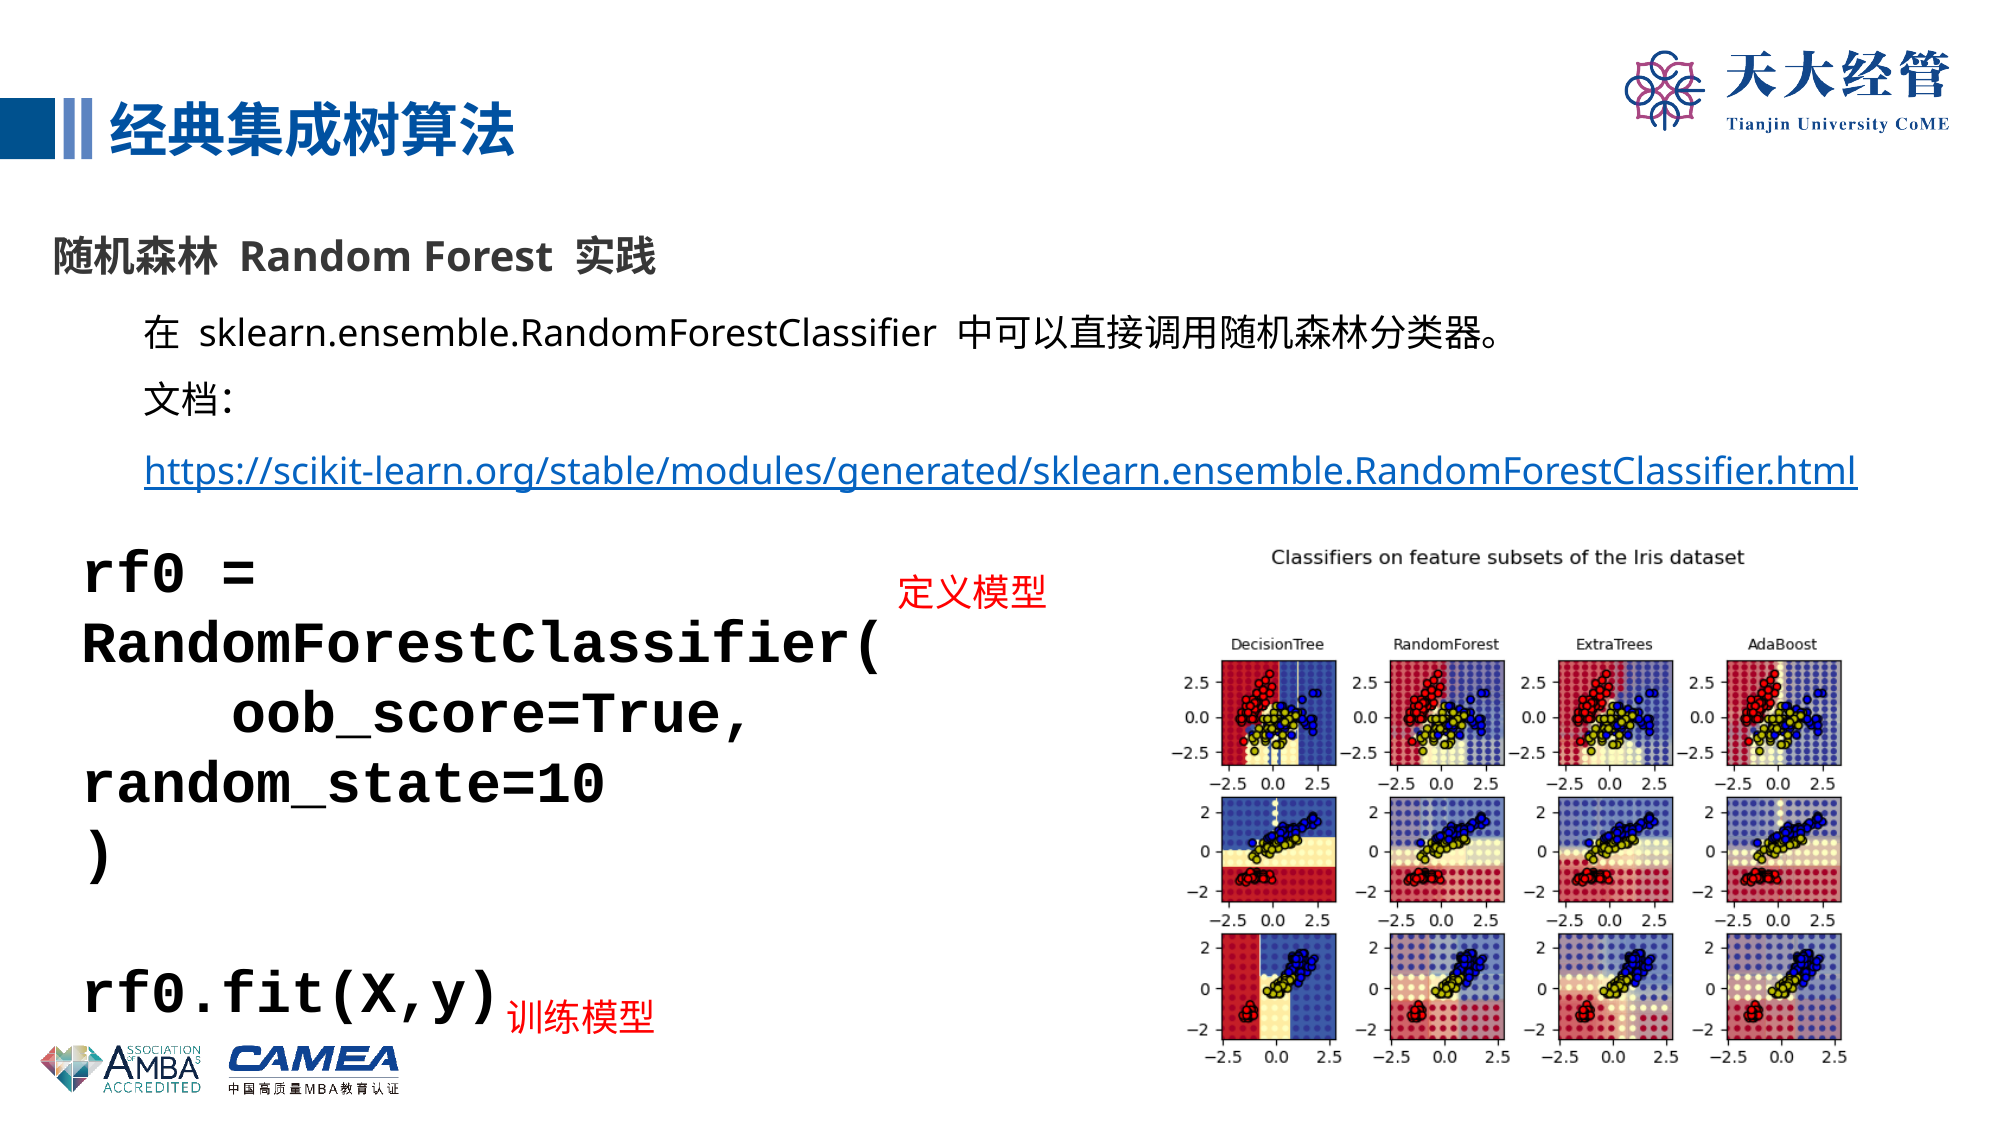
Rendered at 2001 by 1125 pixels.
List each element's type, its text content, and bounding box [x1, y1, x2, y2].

text_box 定义模型 [870, 538, 1076, 621]
text_box rf0 = RandomForestClassifier( oob_score=True, random_state=10 ) rf0.fit(X,y) [81, 534, 1082, 1025]
picture [0, 1014, 502, 1125]
text_box 随机森林 Random Forest 实践 [37, 196, 837, 287]
text_box [63, 97, 76, 160]
picture [1573, 0, 2000, 292]
text_box [0, 97, 56, 160]
text_box [80, 97, 93, 160]
text_box 在 sklearn.ensemble.RandomForestClassifier 中可以直接调用随机森林分类器。 文档： https://scikit-learn.org/stable/modules/generated/sklearn.ensemble.RandomForestClassifier.html [129, 278, 1957, 506]
text_box 训练模型 [484, 964, 679, 1047]
picture [1129, 538, 1888, 1108]
text_box 经典集成树算法 [94, 85, 664, 171]
